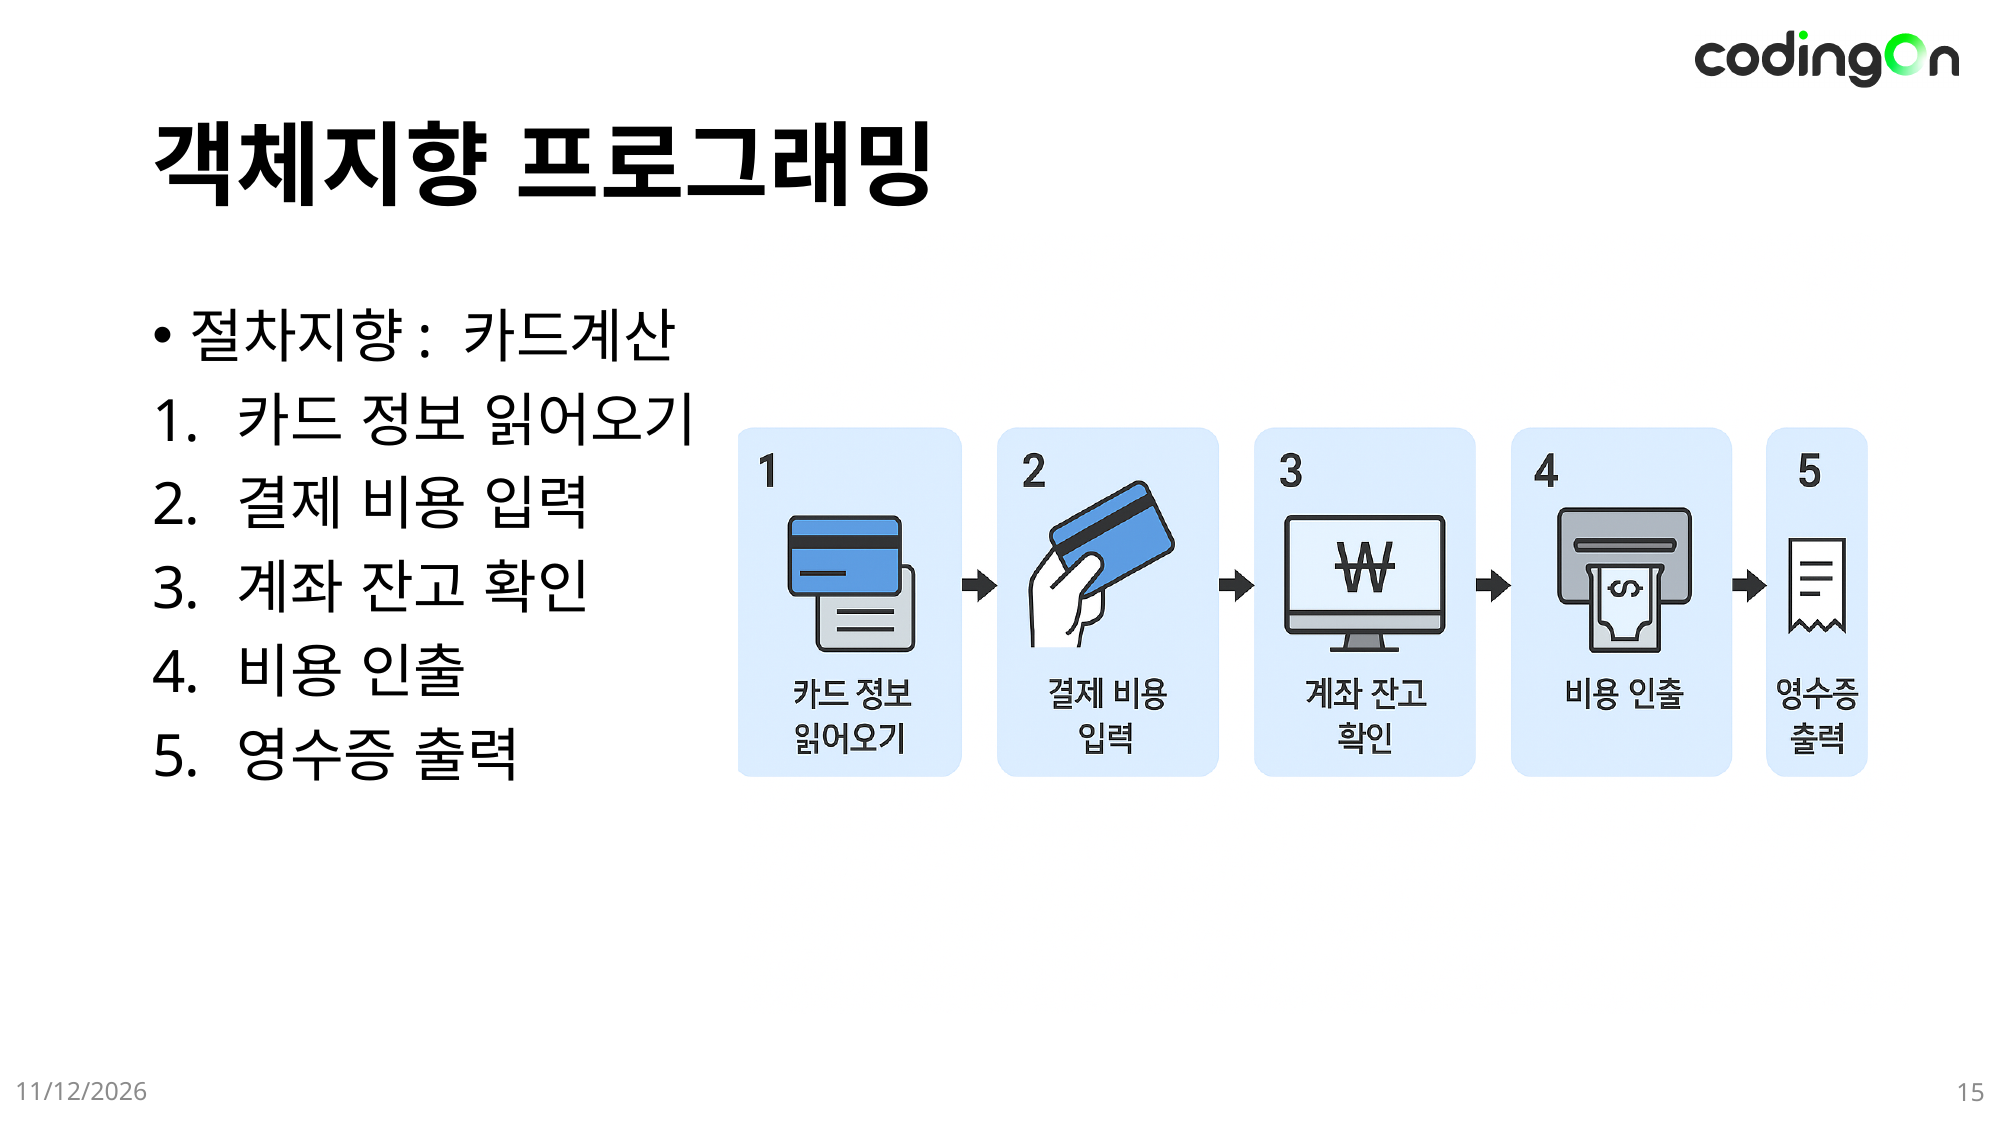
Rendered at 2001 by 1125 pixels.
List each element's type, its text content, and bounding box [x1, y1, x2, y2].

slide_number 15 [1550, 1063, 2000, 1124]
title 객체지향 프로그래밍 [137, 59, 1863, 278]
picture [1695, 30, 1959, 88]
picture [738, 233, 1909, 1014]
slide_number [0, 1062, 450, 1123]
list 절차지향: 카드계산 카드 정보 읽어오기 결제 비용 입력 계좌 잔고 확인 비용 인출 영수증 출력 [137, 299, 738, 1014]
